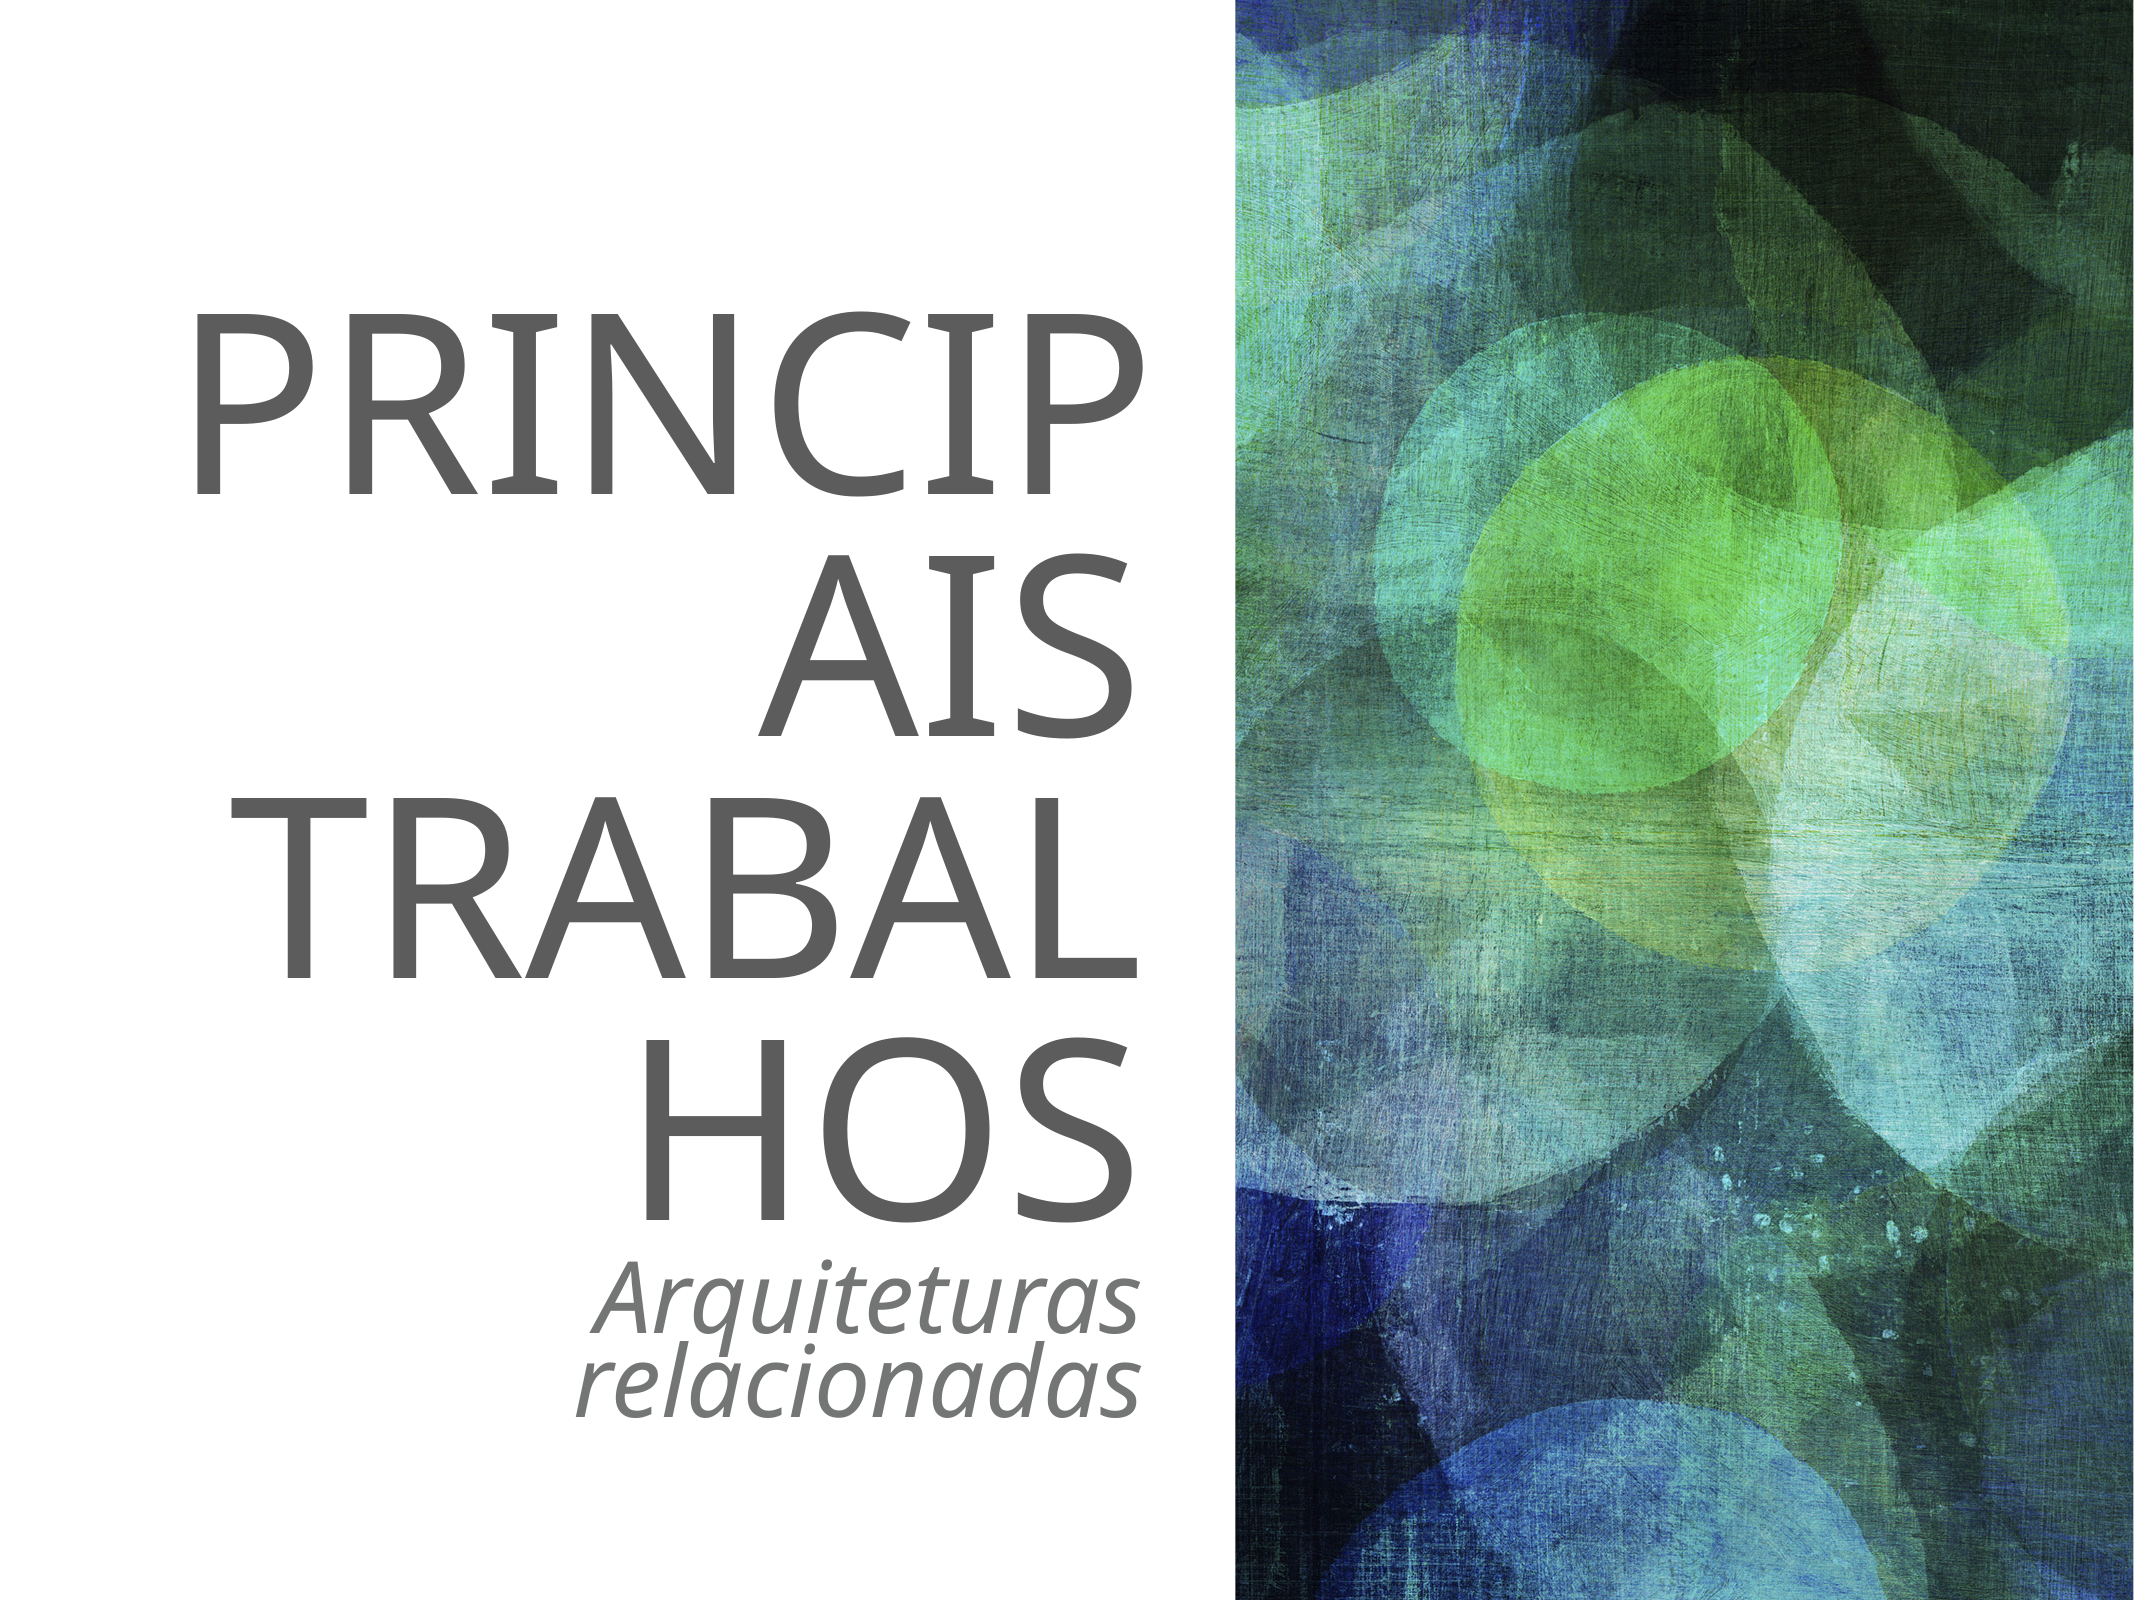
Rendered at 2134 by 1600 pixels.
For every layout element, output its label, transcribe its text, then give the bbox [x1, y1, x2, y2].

list Arquiteturas relacionadas [93, 1257, 1153, 1482]
picture [1235, 0, 2134, 1600]
title principais trabalhos [93, 93, 1153, 1257]
